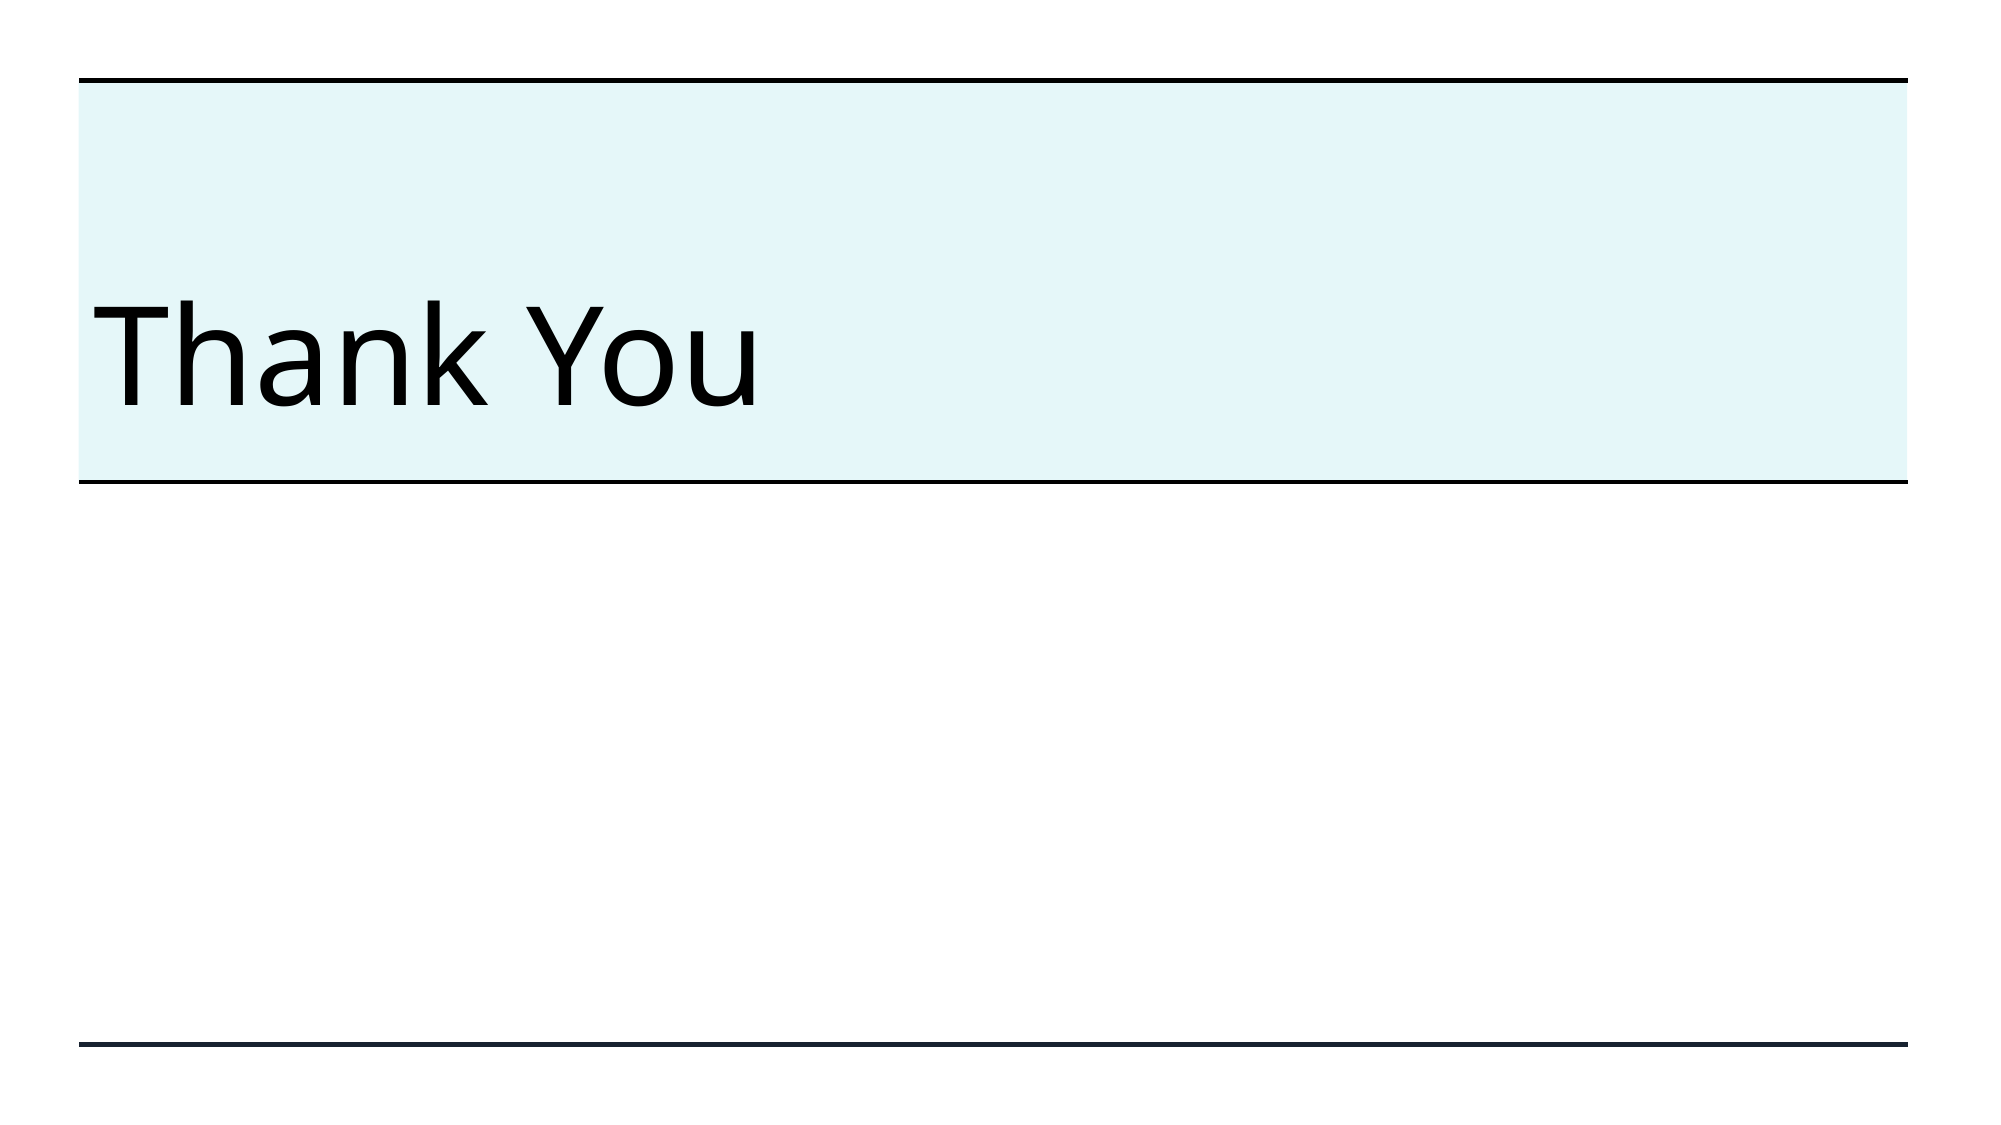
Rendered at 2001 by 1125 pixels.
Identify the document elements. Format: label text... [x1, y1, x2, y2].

text_box [0, 0, 2000, 1125]
text_box [78, 79, 1908, 484]
text_box Thank You [78, 121, 1641, 441]
